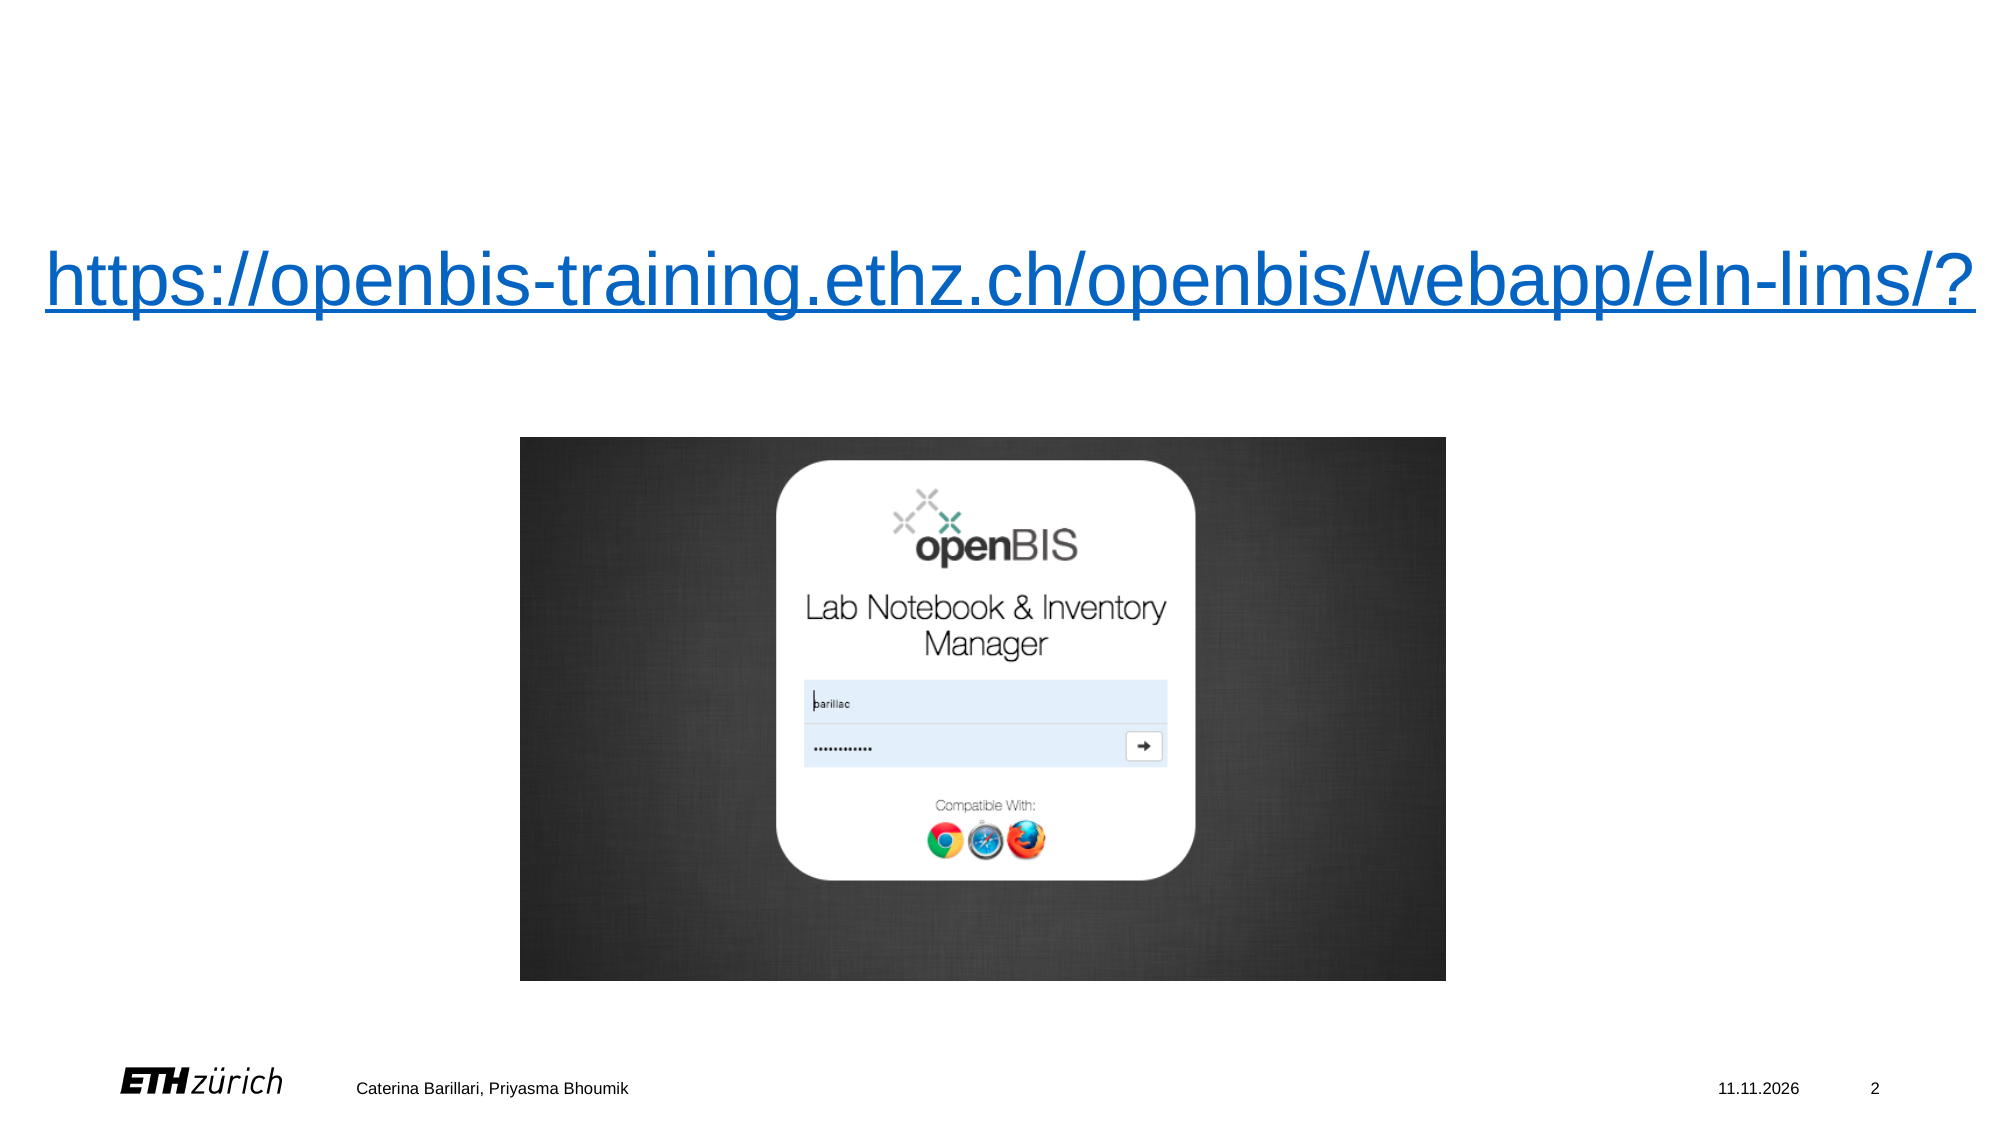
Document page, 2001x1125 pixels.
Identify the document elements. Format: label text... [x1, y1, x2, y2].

slide_number 2 [1827, 1069, 1880, 1106]
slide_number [1718, 1069, 1819, 1106]
picture [120, 1067, 282, 1094]
picture [519, 437, 1446, 981]
footer Caterina Barillari, Priyasma Bhoumik [356, 1069, 1243, 1106]
text_box https://openbis-training.ethz.ch/openbis/webapp/eln-lims/? [30, 222, 2000, 328]
